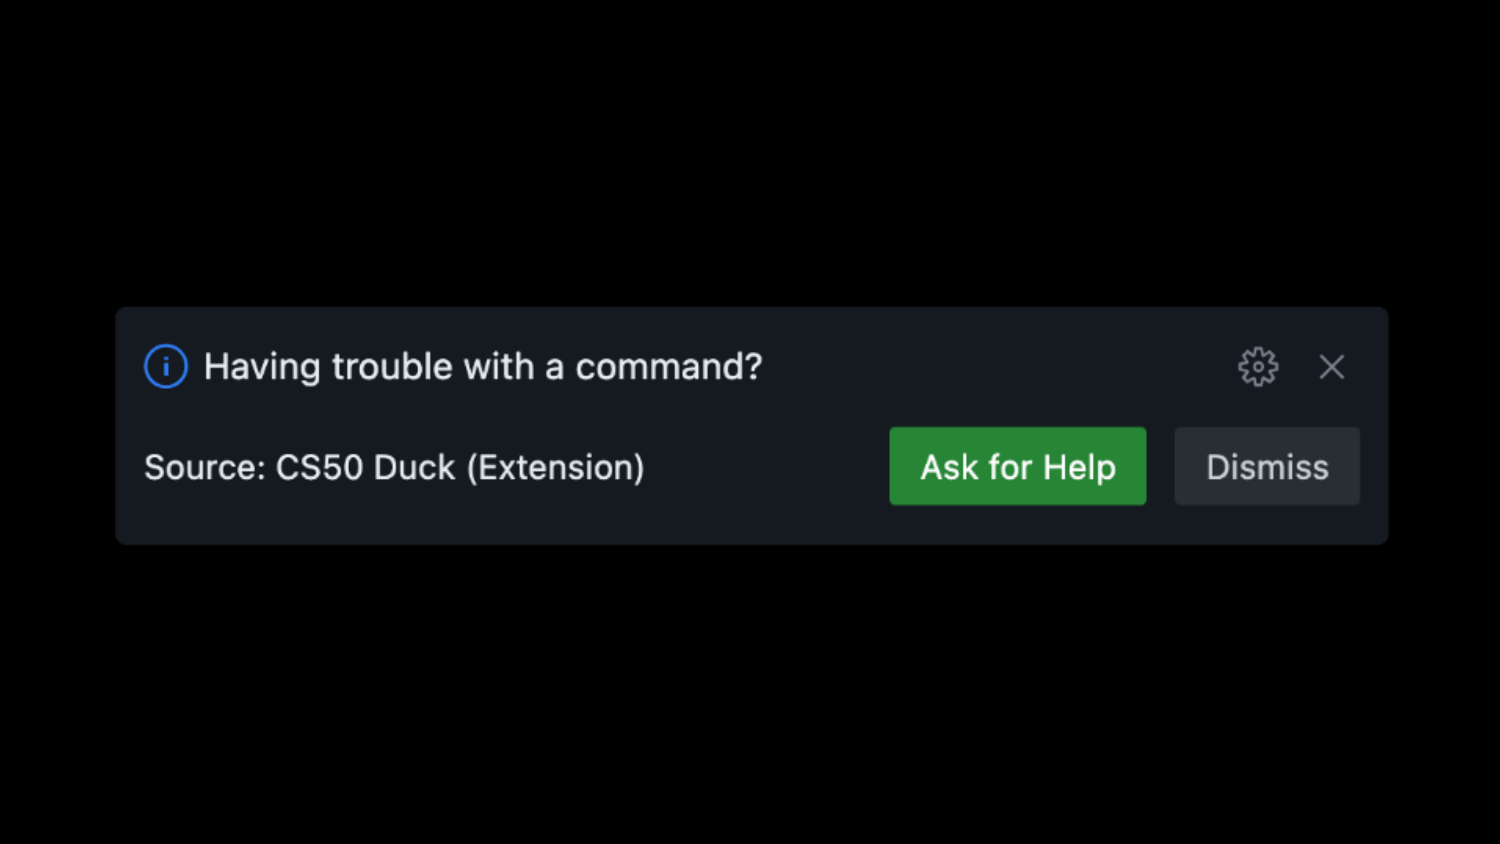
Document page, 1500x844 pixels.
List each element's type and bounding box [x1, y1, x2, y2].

picture [92, 282, 1408, 562]
